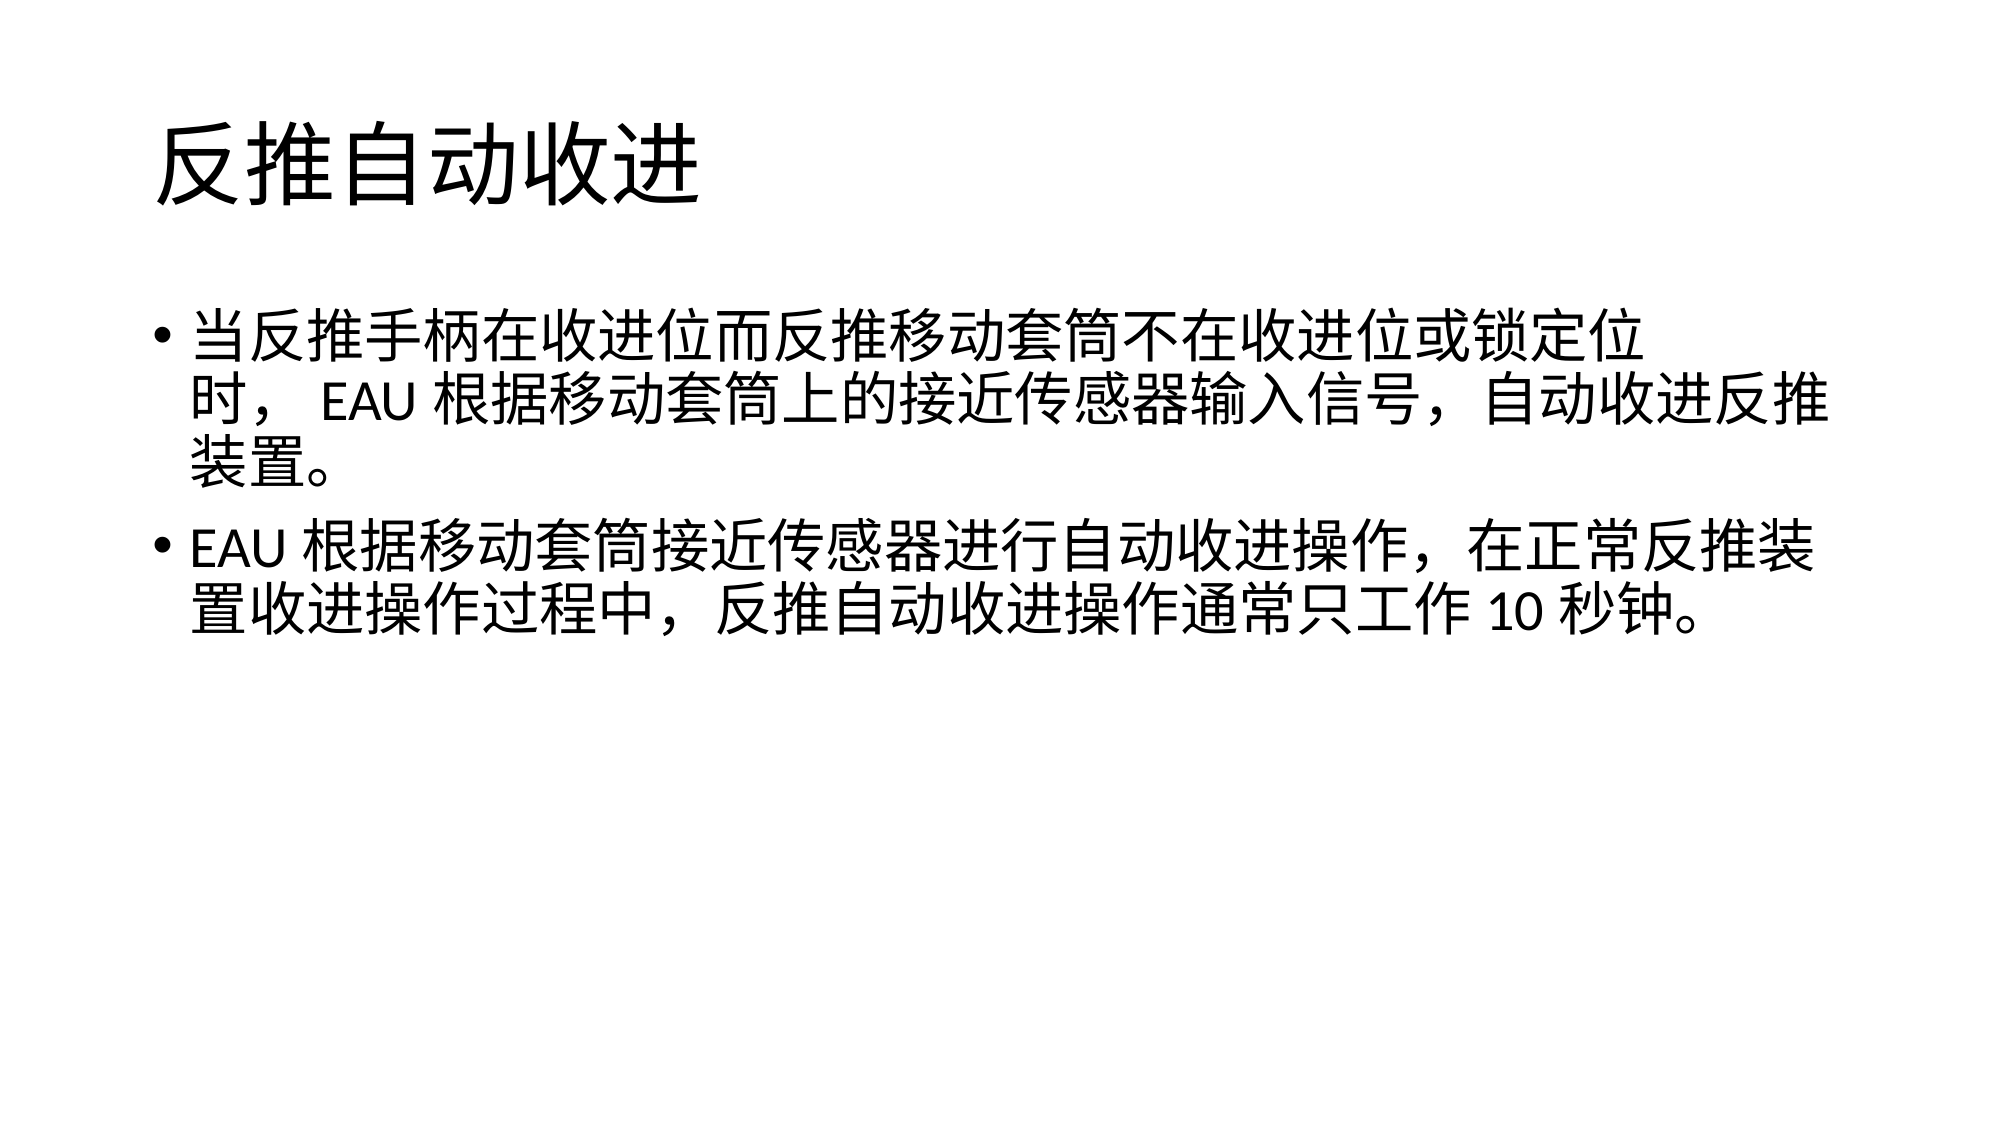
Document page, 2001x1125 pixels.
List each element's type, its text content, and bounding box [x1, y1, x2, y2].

list 当反推手柄在收进位而反推移动套筒不在收进位或锁定位时，EAU根据移动套筒上的接近传感器输入信号，自动收进反推装置。 EAU根据移动套筒接近传感器进行自动收进操作，在正常反推装置收进操作过程中，反推自动收进操作通常只工作10秒钟。 [137, 299, 1863, 1014]
title 反推自动收进 [137, 59, 1863, 278]
